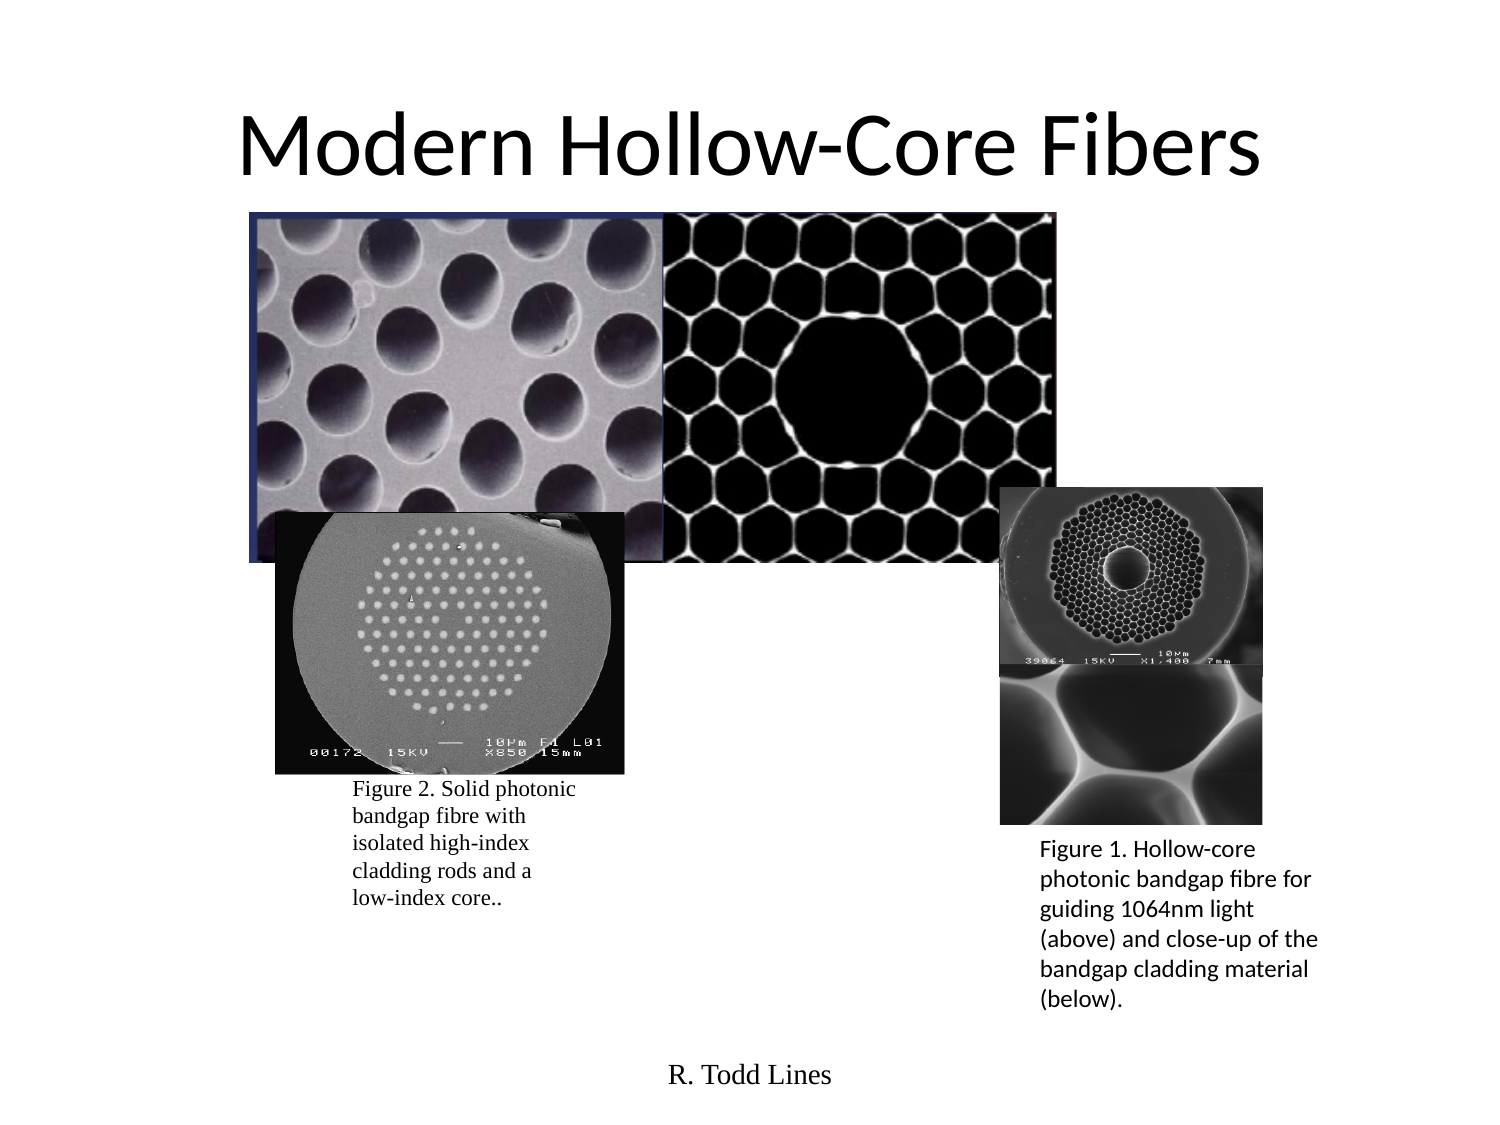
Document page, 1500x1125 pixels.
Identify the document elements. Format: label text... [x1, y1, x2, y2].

picture [999, 487, 1263, 826]
picture [249, 212, 662, 776]
title Modern Hollow-Core Fibers [75, 45, 1425, 233]
text_box Figure 2. Solid photonic bandgap fibre with isolated high-index cladding rods and a low-index core.. [262, 765, 593, 897]
text_box Figure 1. Hollow-core photonic bandgap fibre for guiding 1064nm light (above) and close-up of the bandgap cladding material (below). [950, 824, 1350, 1020]
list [662, 212, 1057, 563]
footer R. Todd Lines [512, 1042, 988, 1103]
